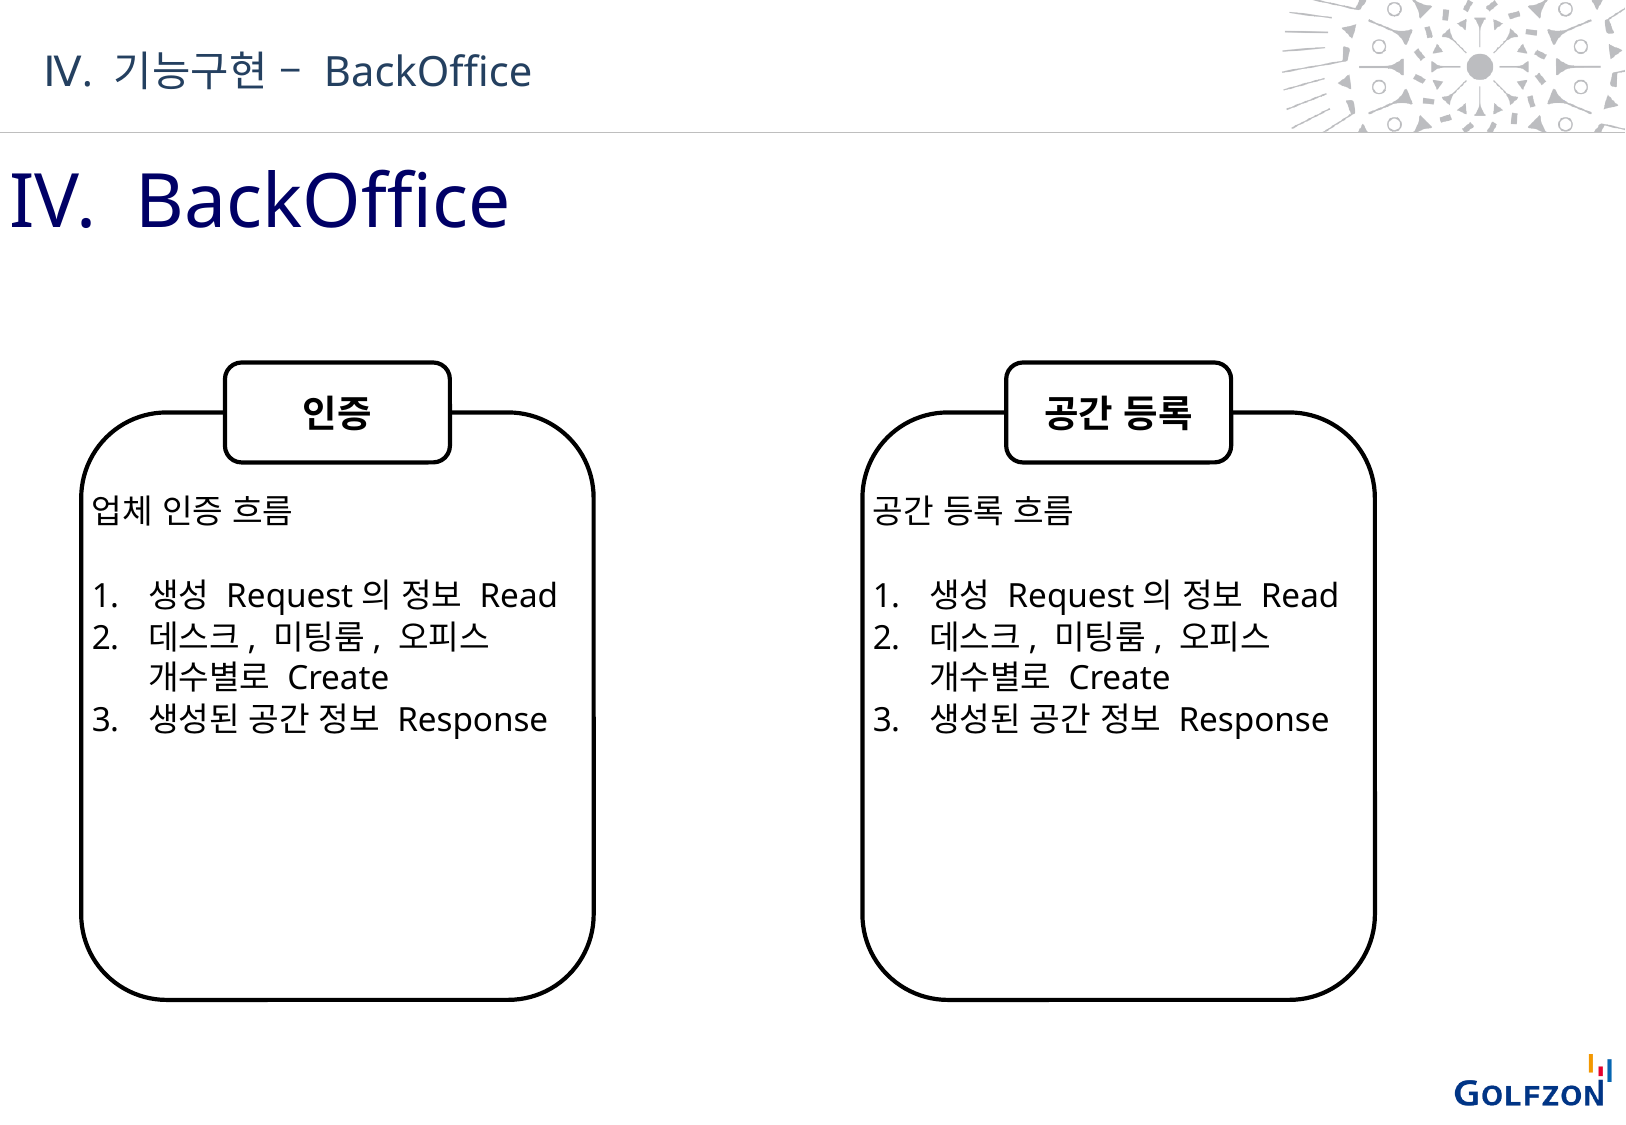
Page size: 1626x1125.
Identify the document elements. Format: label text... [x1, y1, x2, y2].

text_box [0, 362, 844, 1001]
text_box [845, 362, 1625, 1001]
text_box Ⅳ. 기능구현 – BackOffice [41, 42, 625, 95]
picture [1454, 1054, 1612, 1106]
picture [1281, 0, 1625, 132]
text_box IV. BackOffice [7, 149, 663, 243]
